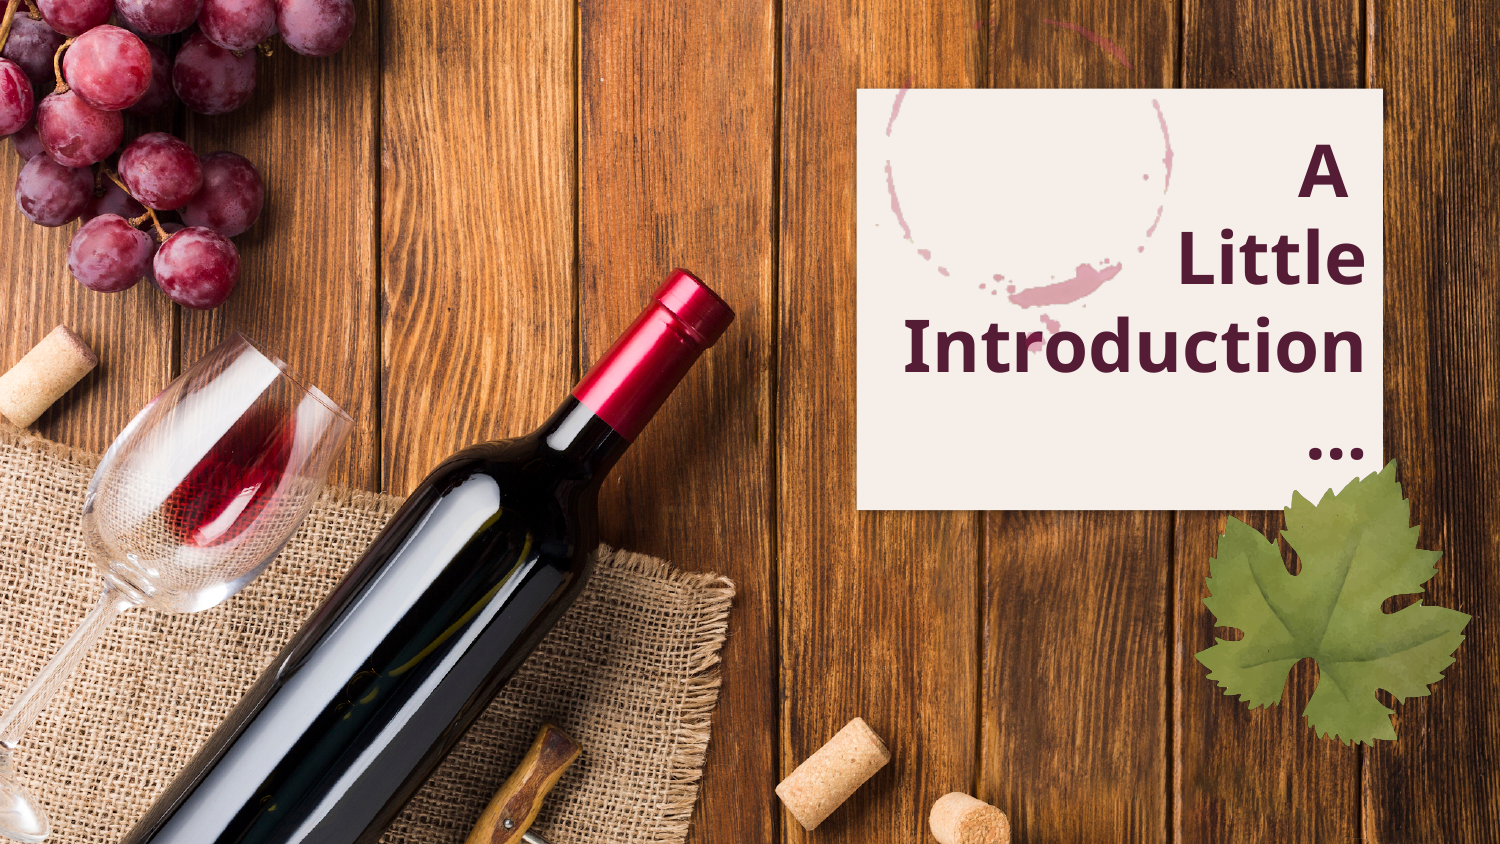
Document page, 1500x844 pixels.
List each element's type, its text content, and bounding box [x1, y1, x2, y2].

list A Little Introduction… [856, 88, 1383, 511]
picture [0, 0, 1500, 844]
